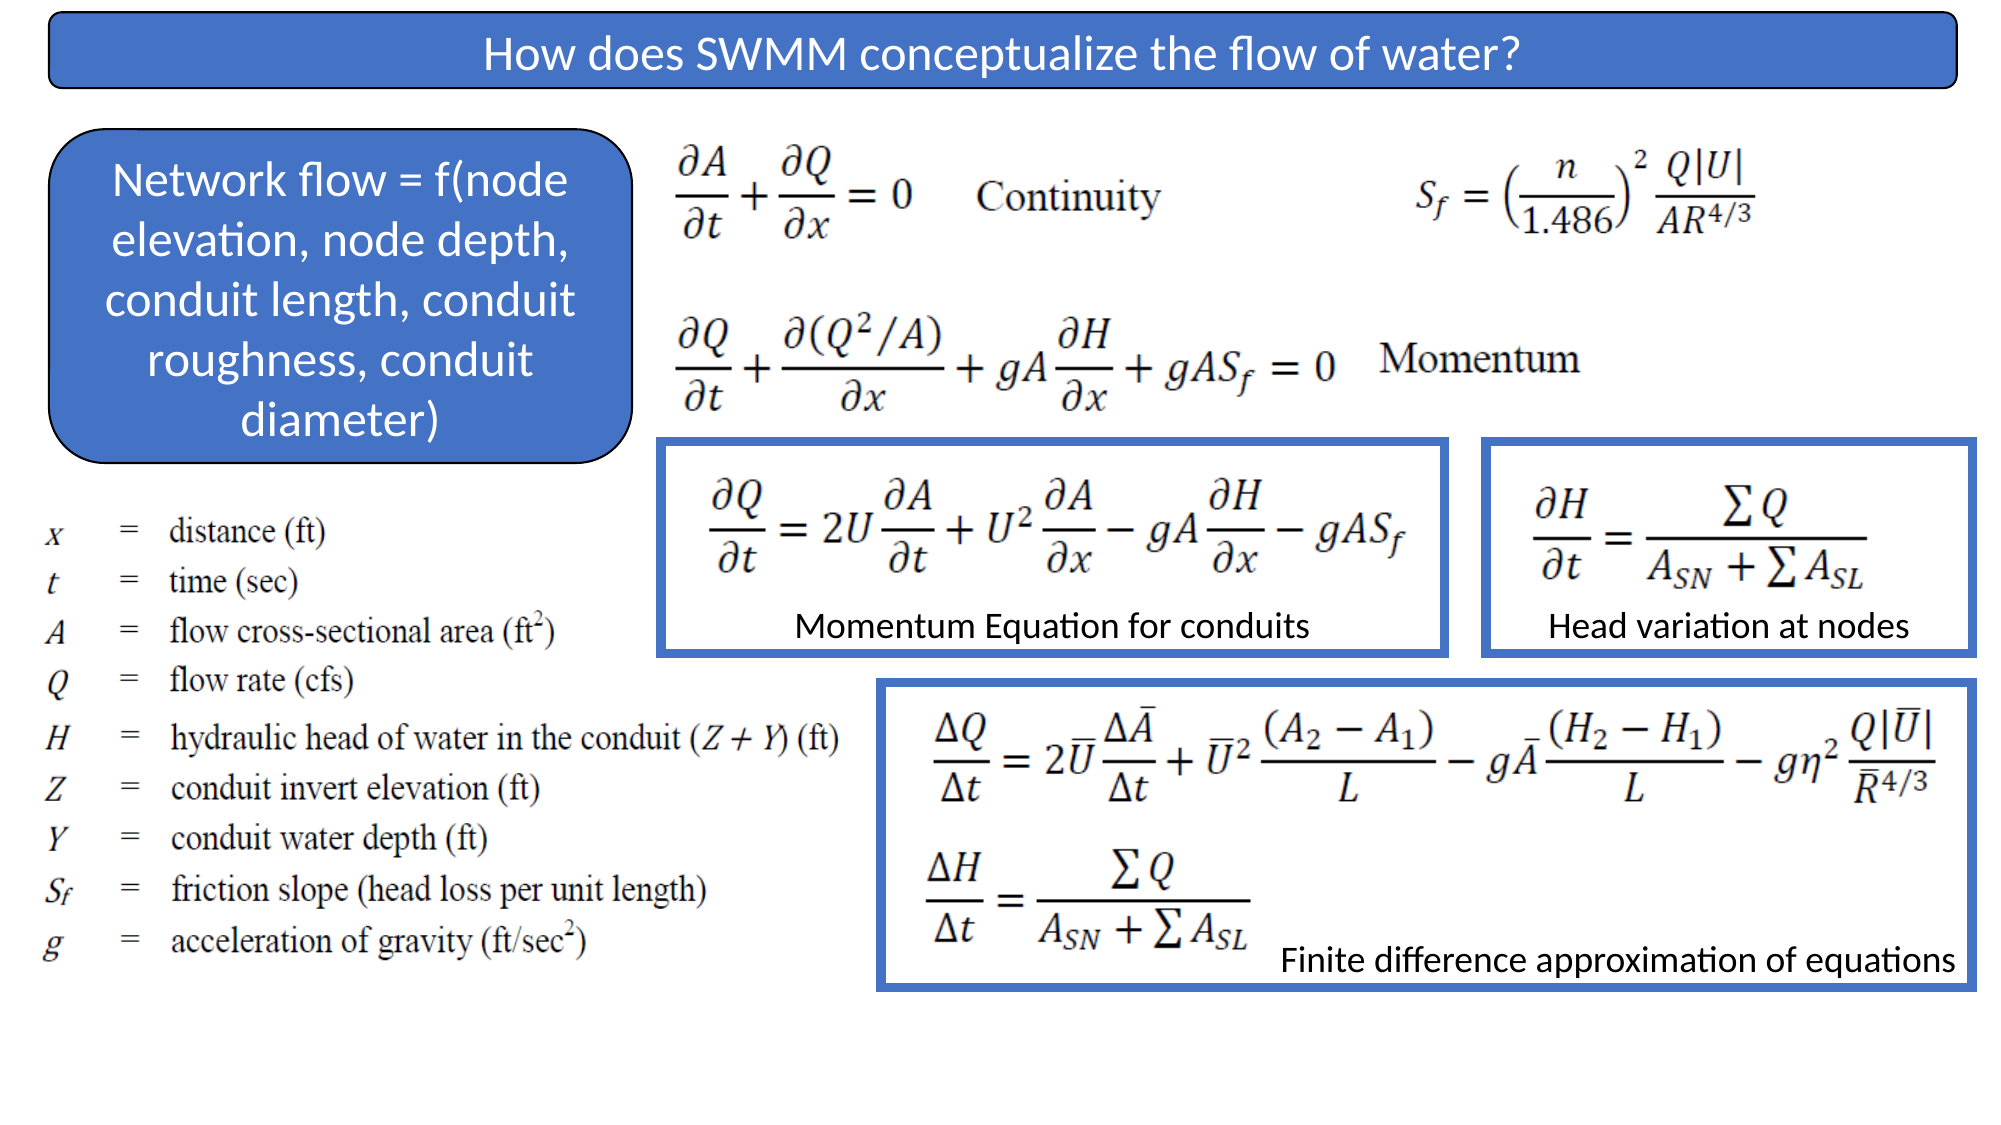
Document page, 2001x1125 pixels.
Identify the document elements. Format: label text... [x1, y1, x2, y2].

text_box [17, 503, 856, 988]
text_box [1485, 441, 1973, 654]
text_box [880, 682, 1973, 988]
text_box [660, 441, 1445, 654]
text_box Network flow = f(node elevation, node depth, conduit length, conduit roughness, conduit diameter) [48, 129, 626, 463]
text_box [631, 107, 1645, 444]
picture [1399, 126, 1775, 264]
picture [959, 113, 1241, 273]
text_box How does SWMM conceptualize the flow of water? [48, 12, 1957, 89]
